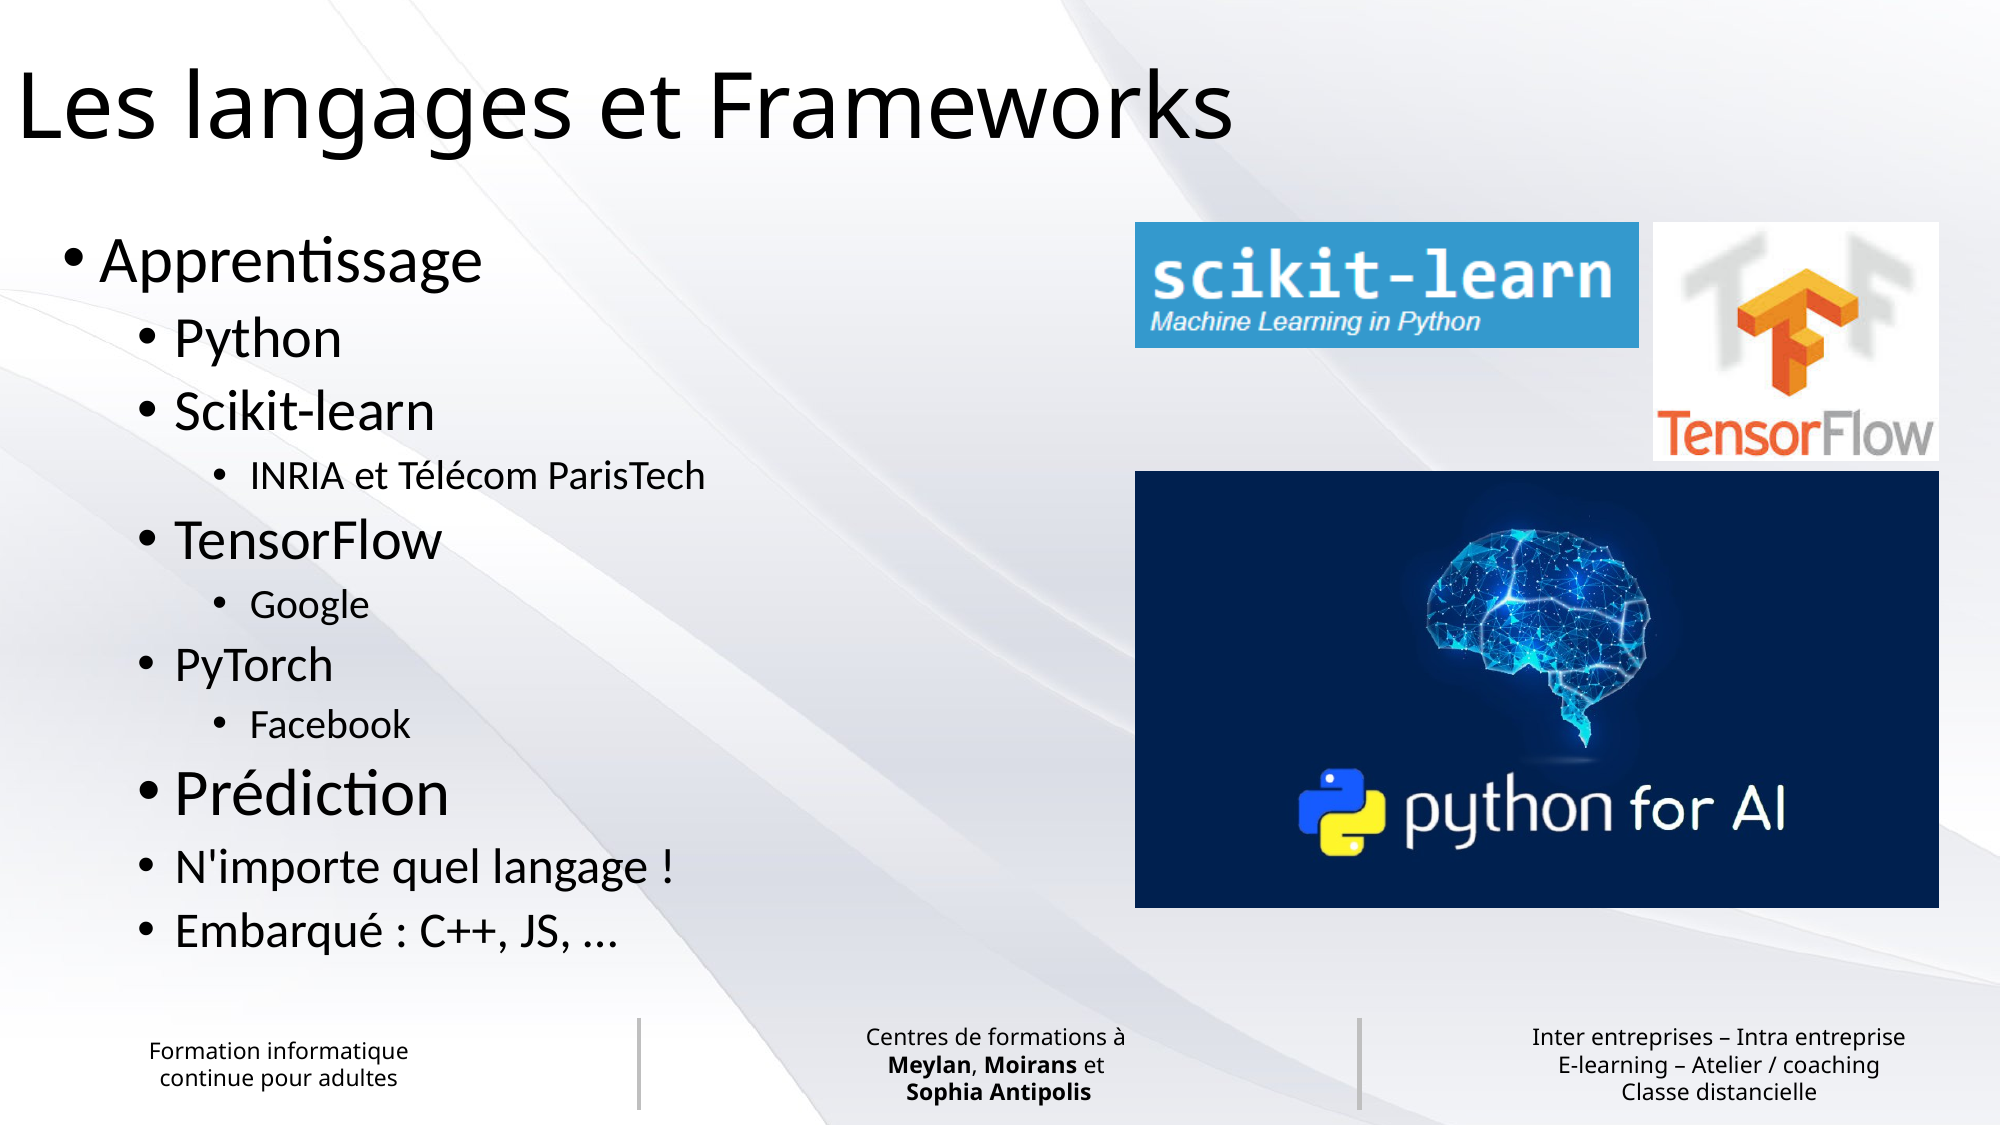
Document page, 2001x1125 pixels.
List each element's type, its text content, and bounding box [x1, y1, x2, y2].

text_box Apprentissage Python Scikit-learn INRIA et Télécom ParisTech TensorFlow Google PyTorch Facebook Prédiction N'importe quel langage ! Embarqué : C++, JS, … [47, 217, 1069, 1045]
picture [0, 0, 2000, 1125]
title Les langages et Frameworks [0, 0, 1725, 218]
picture [1071, 1034, 1079, 1044]
